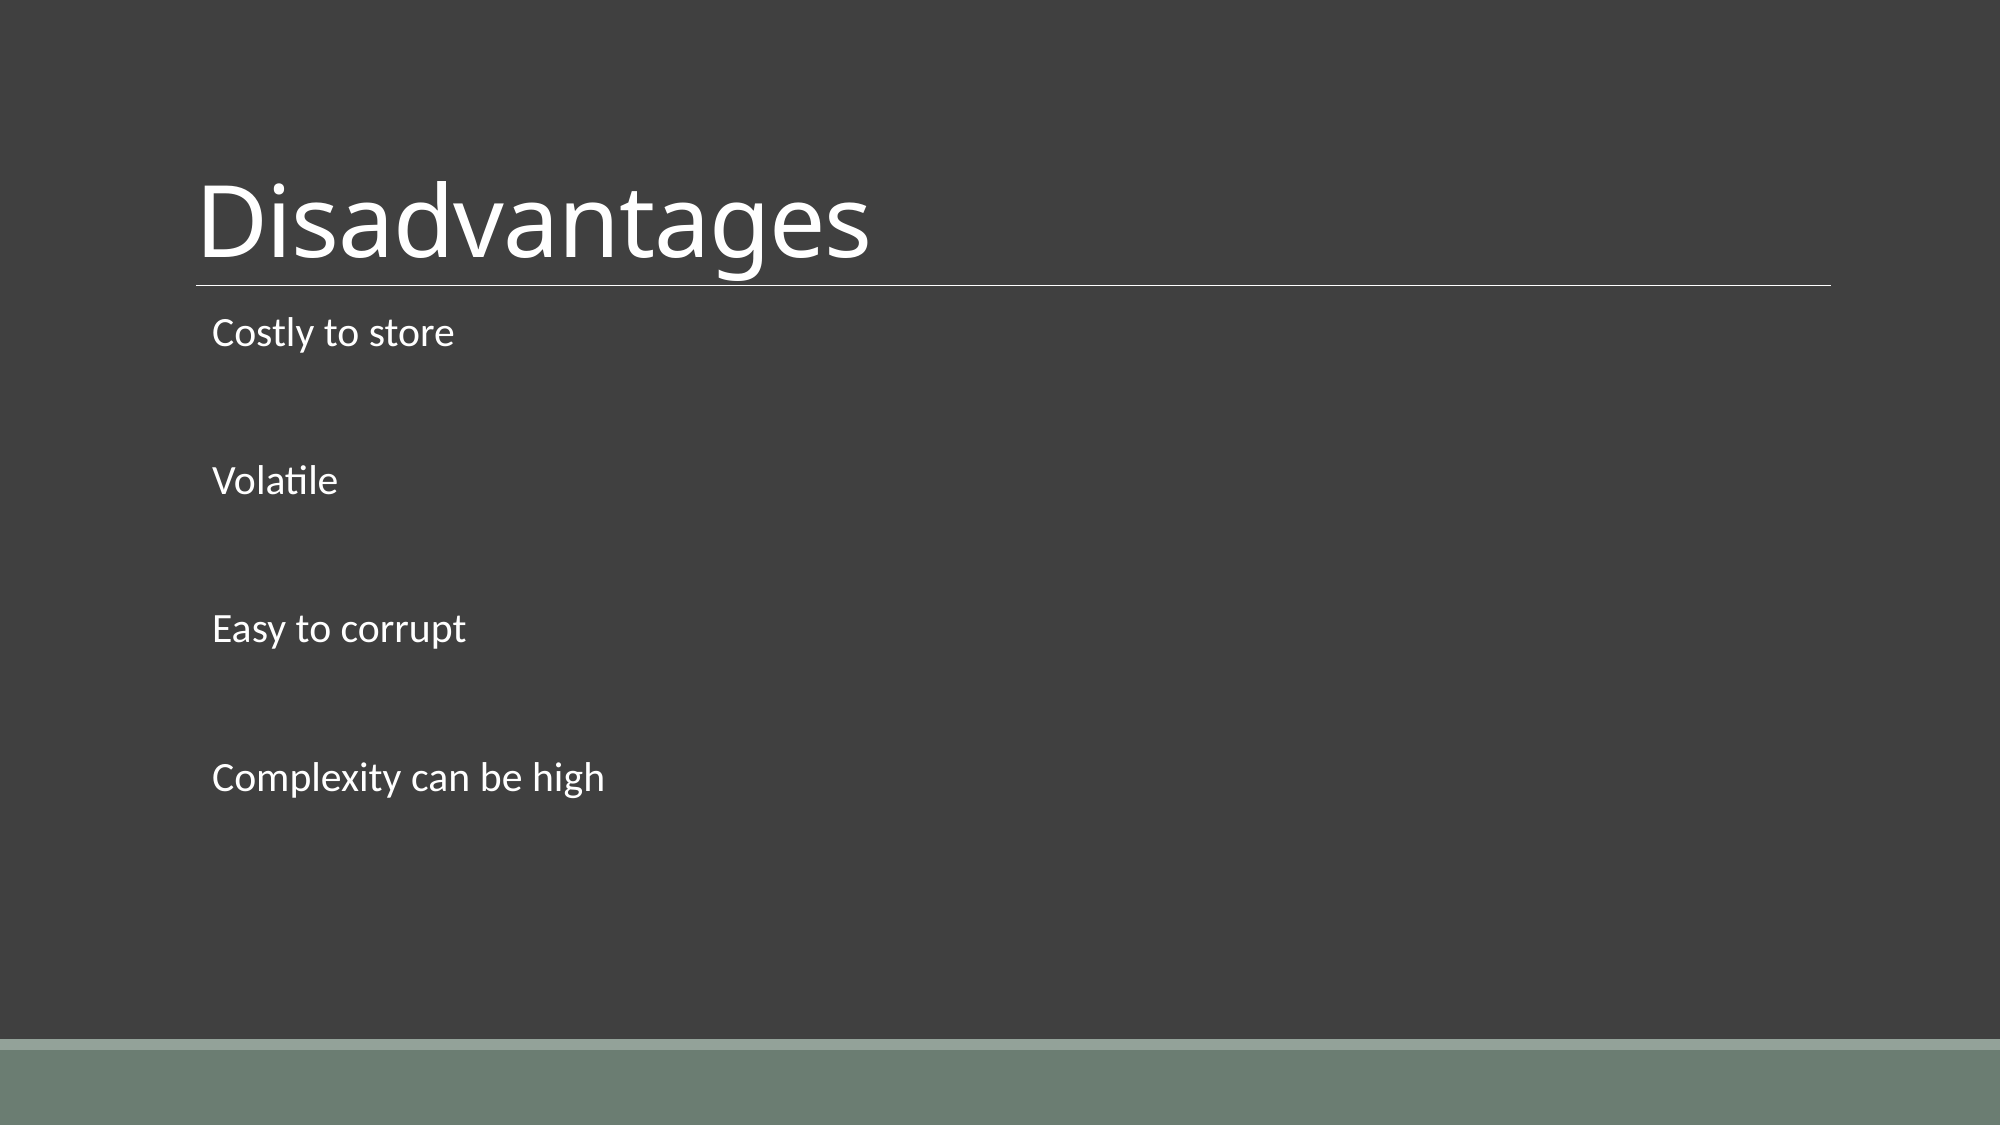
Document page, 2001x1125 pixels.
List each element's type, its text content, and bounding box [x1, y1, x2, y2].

list Costly to store Volatile Easy to corrupt Complexity can be high [197, 302, 1830, 963]
title Disadvantages [180, 47, 1830, 285]
